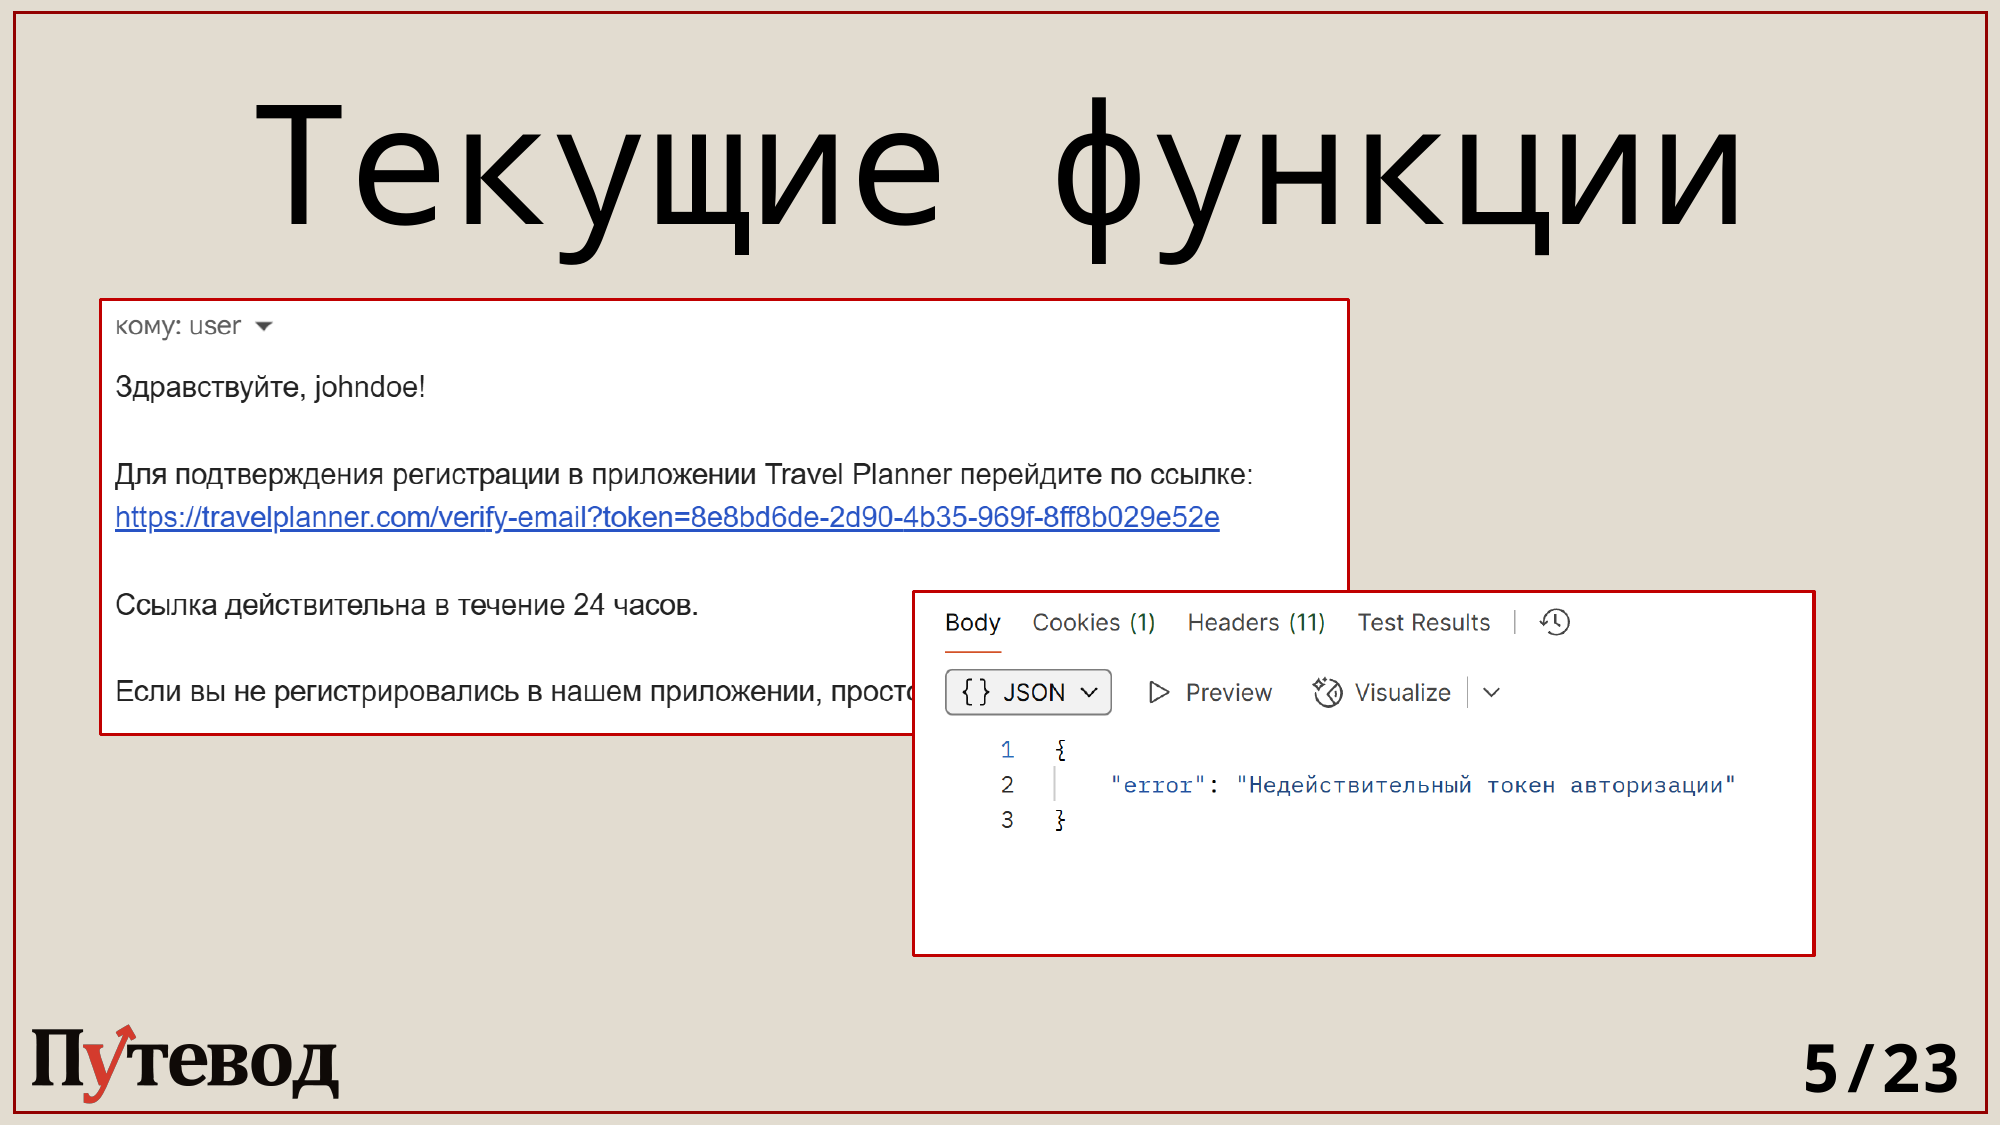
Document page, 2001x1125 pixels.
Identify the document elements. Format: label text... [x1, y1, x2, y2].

picture [23, 1020, 347, 1114]
text_box [13, 11, 1988, 1114]
picture [101, 300, 1813, 955]
title Текущие функции [82, 56, 1918, 285]
